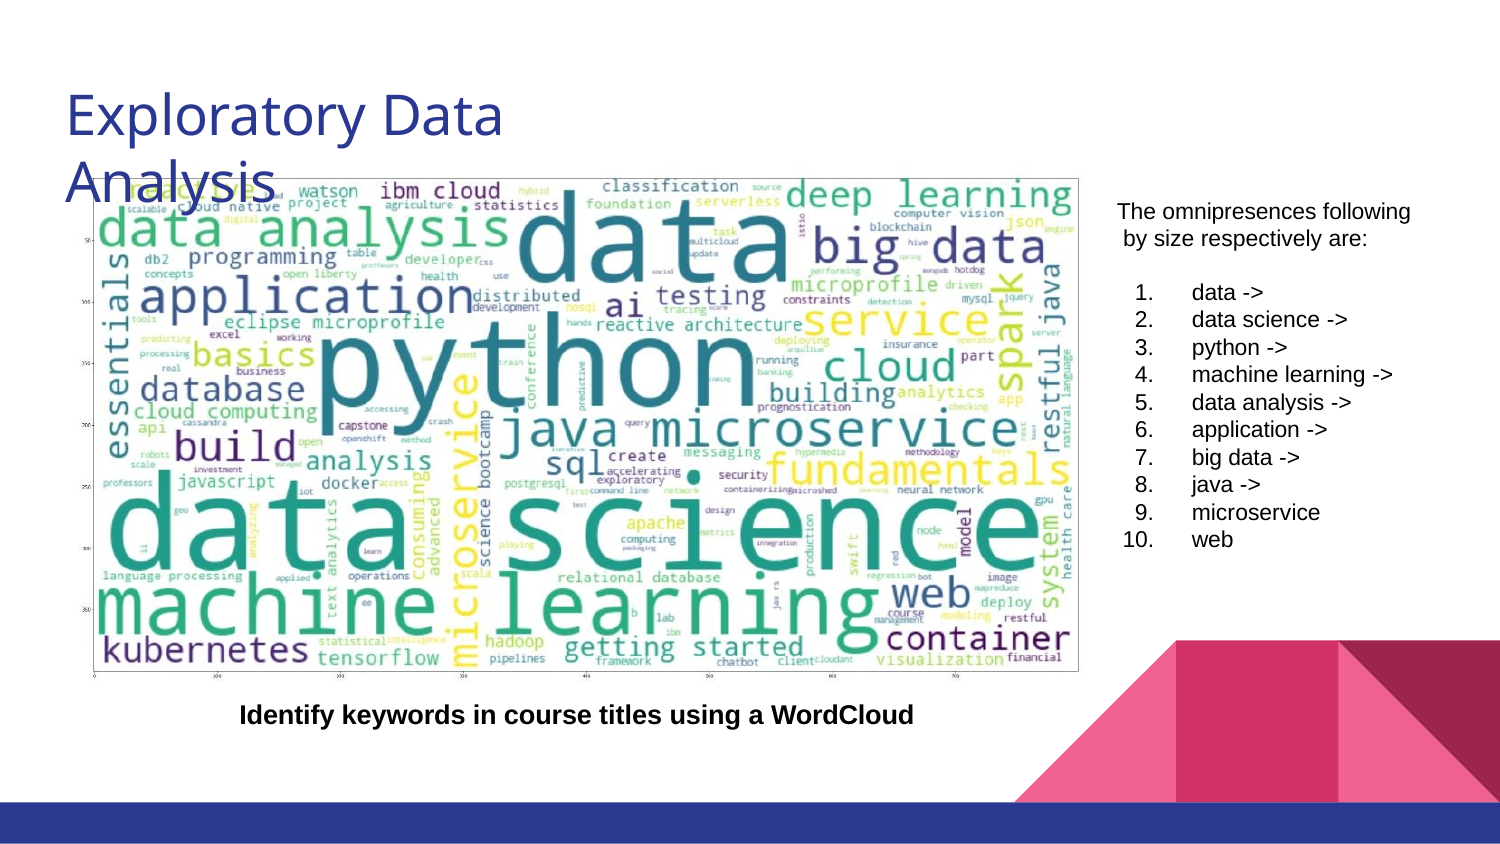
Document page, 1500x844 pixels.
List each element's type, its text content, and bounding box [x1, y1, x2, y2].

title Exploratory Data Analysis [63, 77, 703, 220]
text_box The omnipresences following by size respectively are: data -> data science -> python -> machine learning -> data analysis -> application -> big data -> java -> microservice web [1114, 194, 1416, 553]
text_box [71, 166, 1090, 685]
text_box Identify keywords in course titles using a WordCloud [237, 695, 923, 730]
